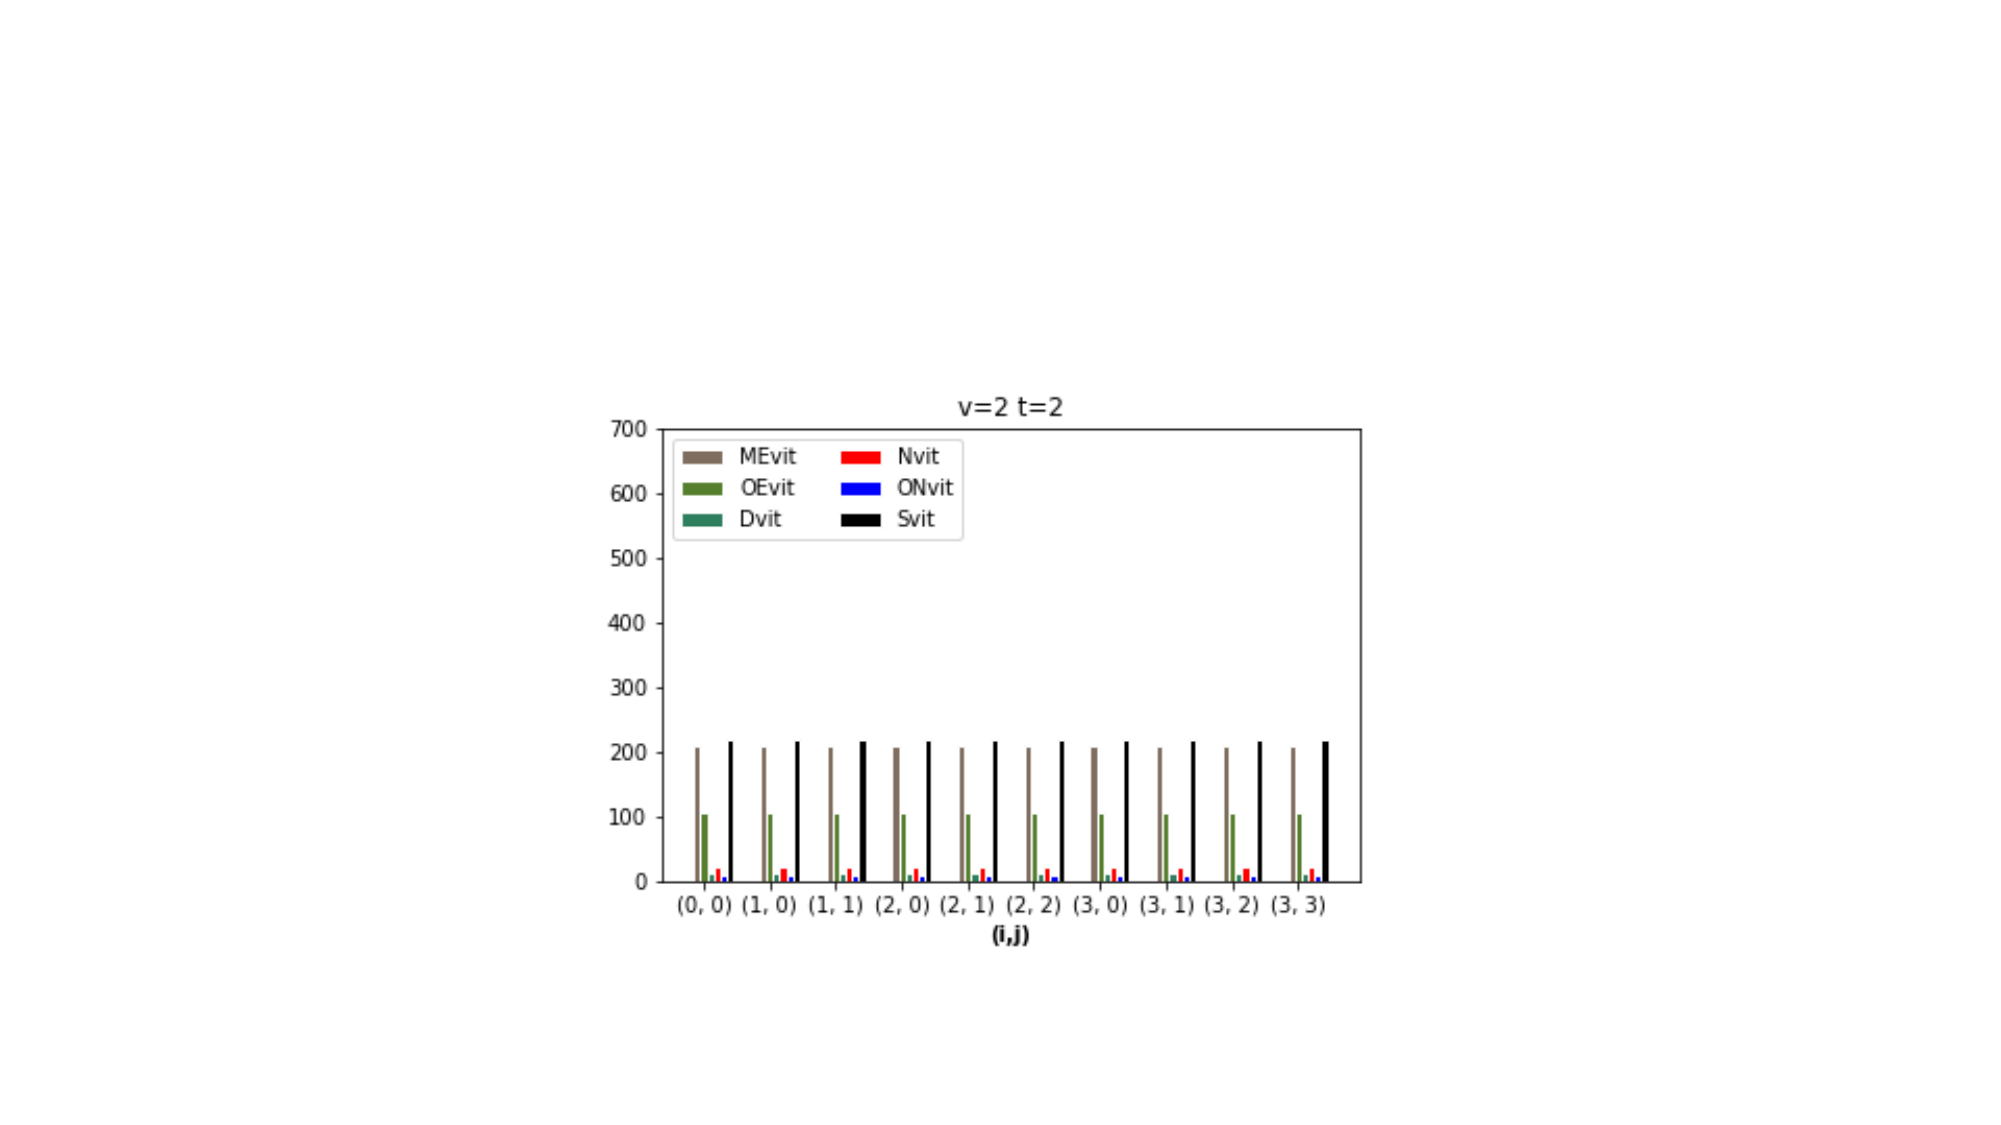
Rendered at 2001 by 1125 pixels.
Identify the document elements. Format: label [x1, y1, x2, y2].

list [549, 356, 1450, 957]
